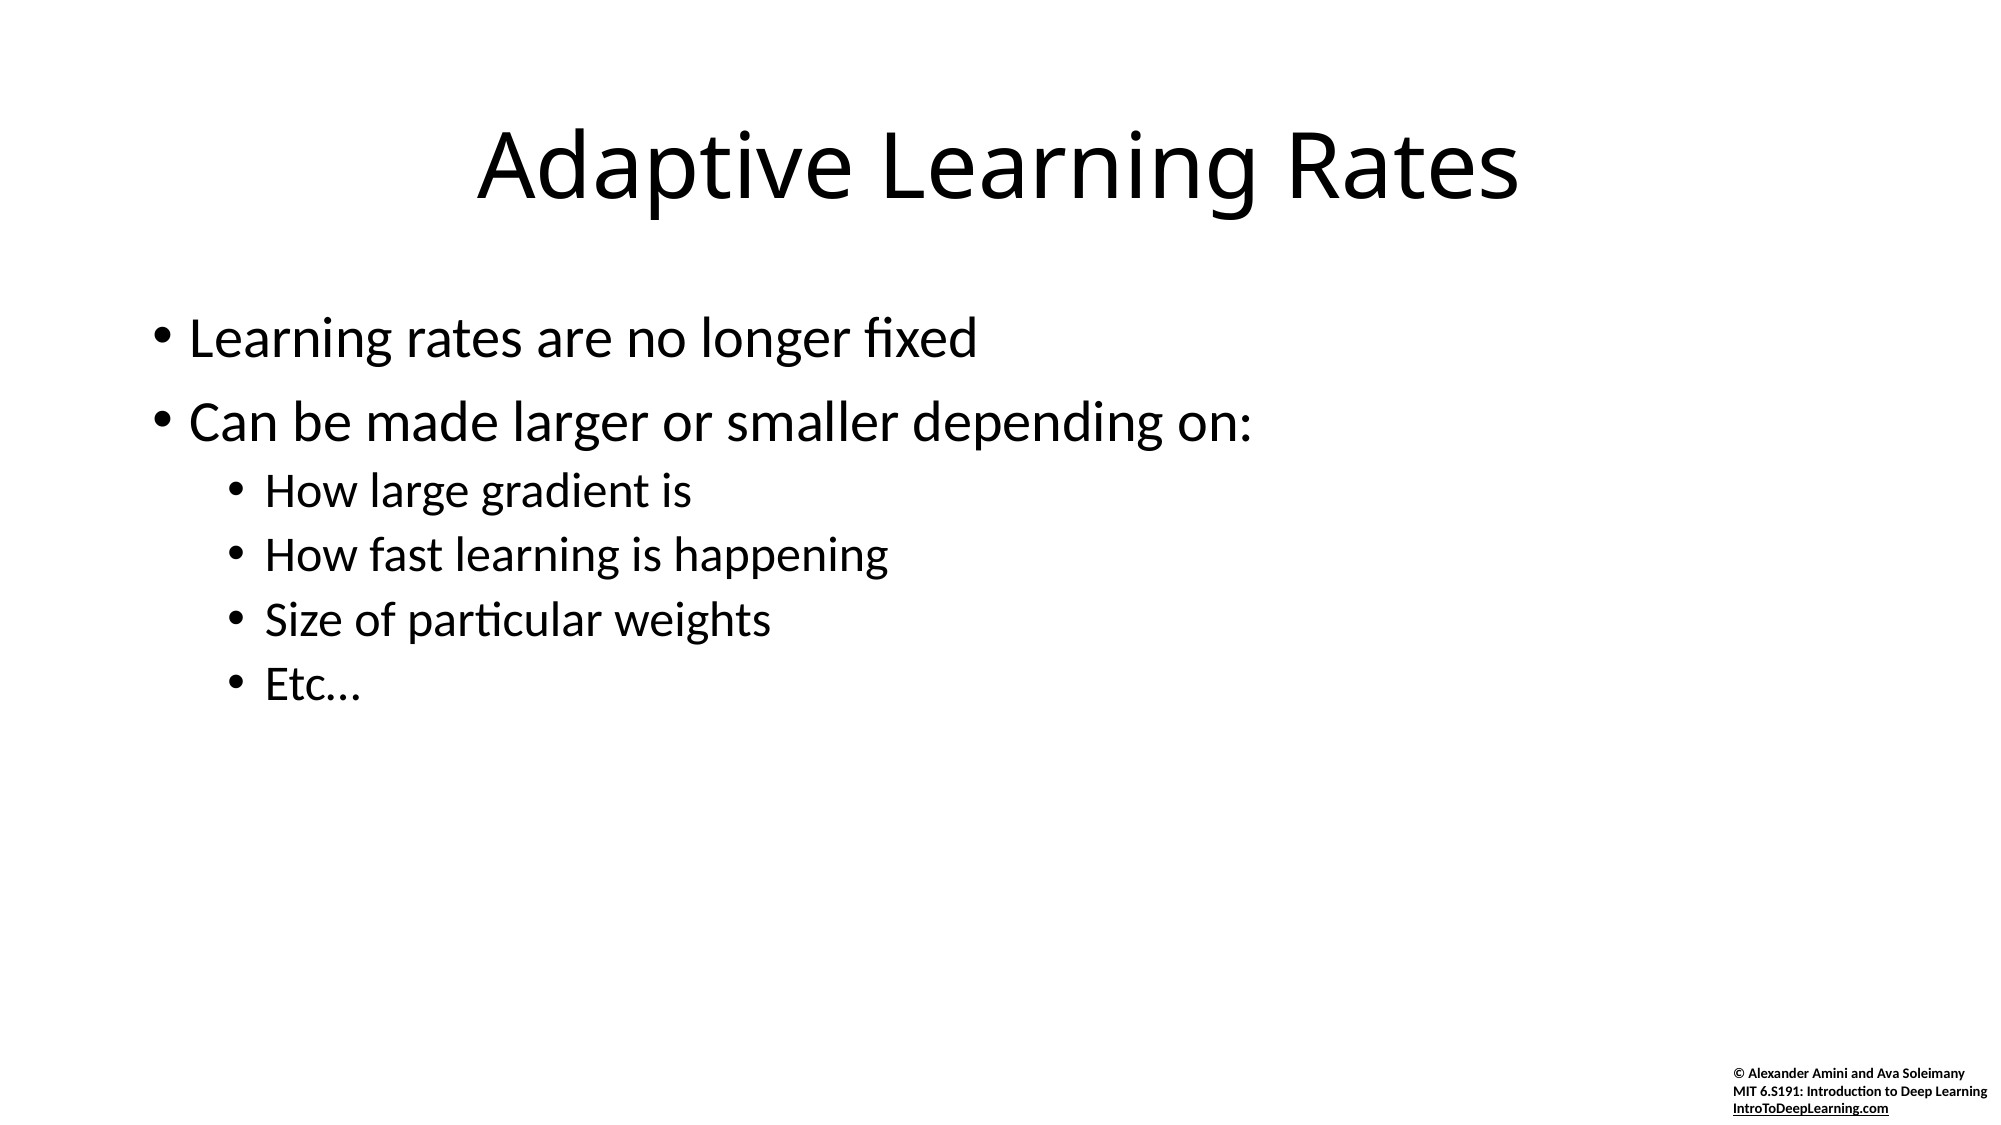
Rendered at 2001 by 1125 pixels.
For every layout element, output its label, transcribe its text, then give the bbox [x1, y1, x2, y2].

title Adaptive Learning Rates [137, 59, 1863, 278]
list Learning rates are no longer fixed Can be made larger or smaller depending on: How large gradient is How fast learning is happening Size of particular weights Etc… [137, 299, 1863, 1014]
